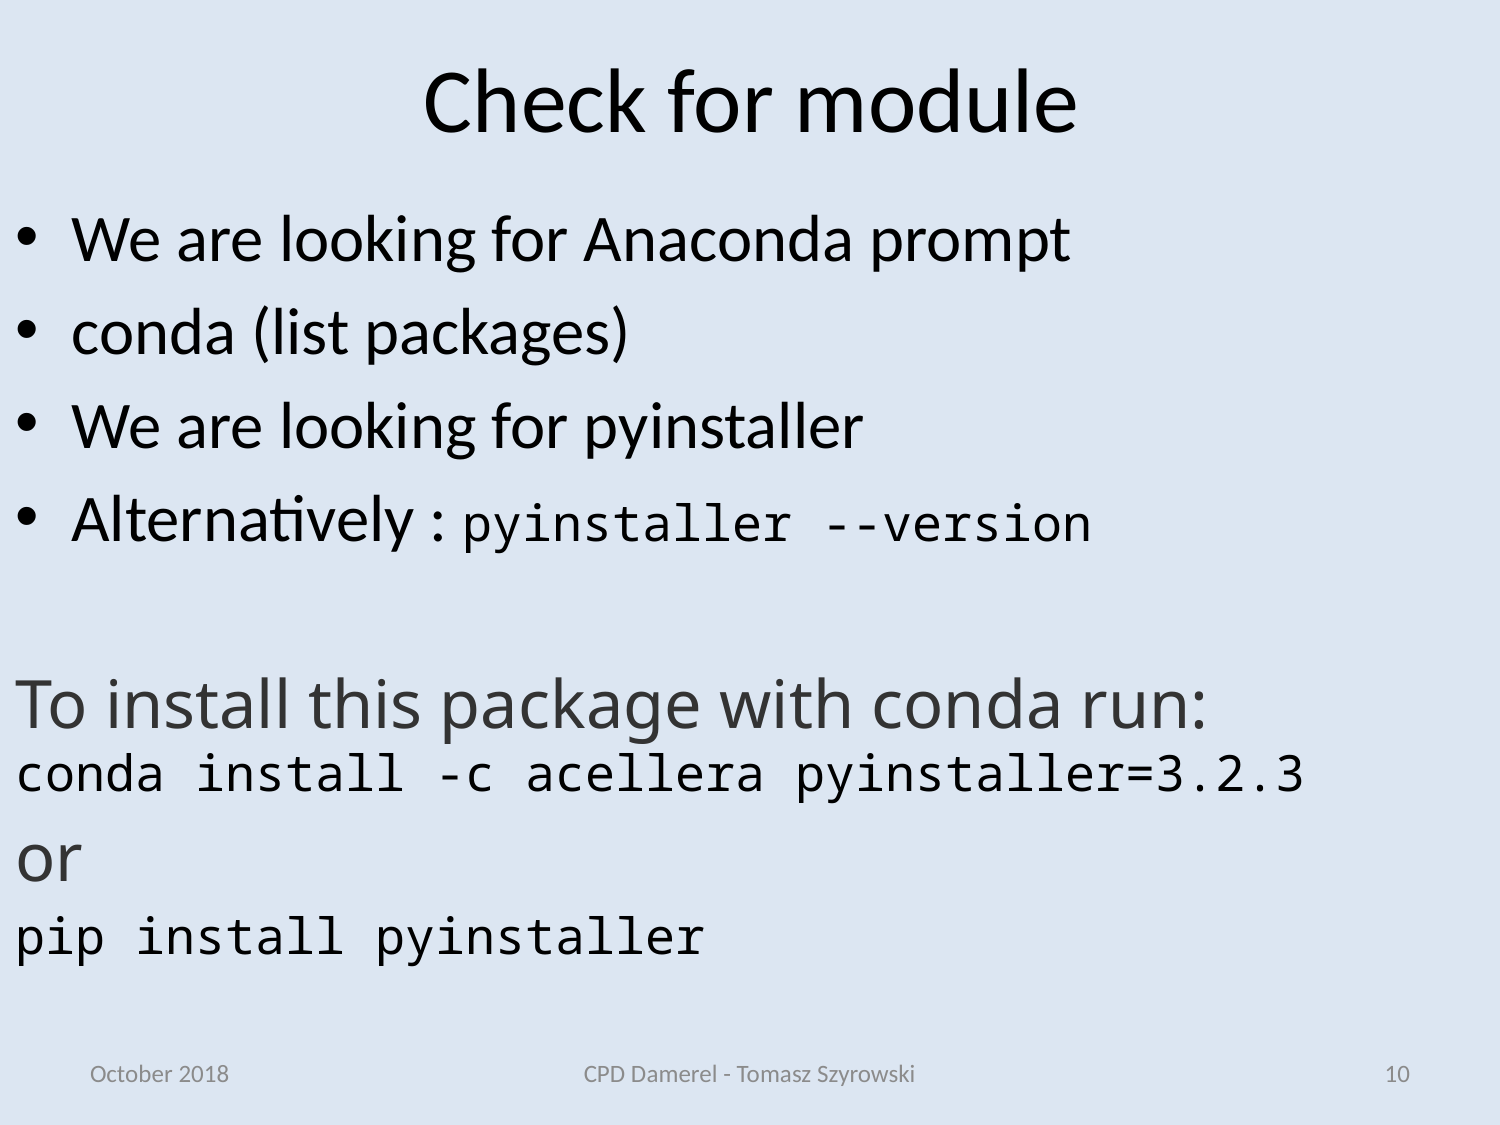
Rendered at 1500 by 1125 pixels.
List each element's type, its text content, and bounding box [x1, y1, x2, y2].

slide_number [75, 1042, 425, 1103]
footer CPD Damerel - Tomasz Szyrowski [512, 1042, 988, 1103]
list We are looking for Anaconda prompt conda (list packages) We are looking for pyinstaller Alternatively : pyinstaller --version To install this package with conda run: conda install -c acellera pyinstaller=3.2.3 or pip install pyinstaller [0, 187, 1500, 1005]
title Check for module [4, 1, 1500, 187]
slide_number 10 [1074, 1042, 1425, 1103]
